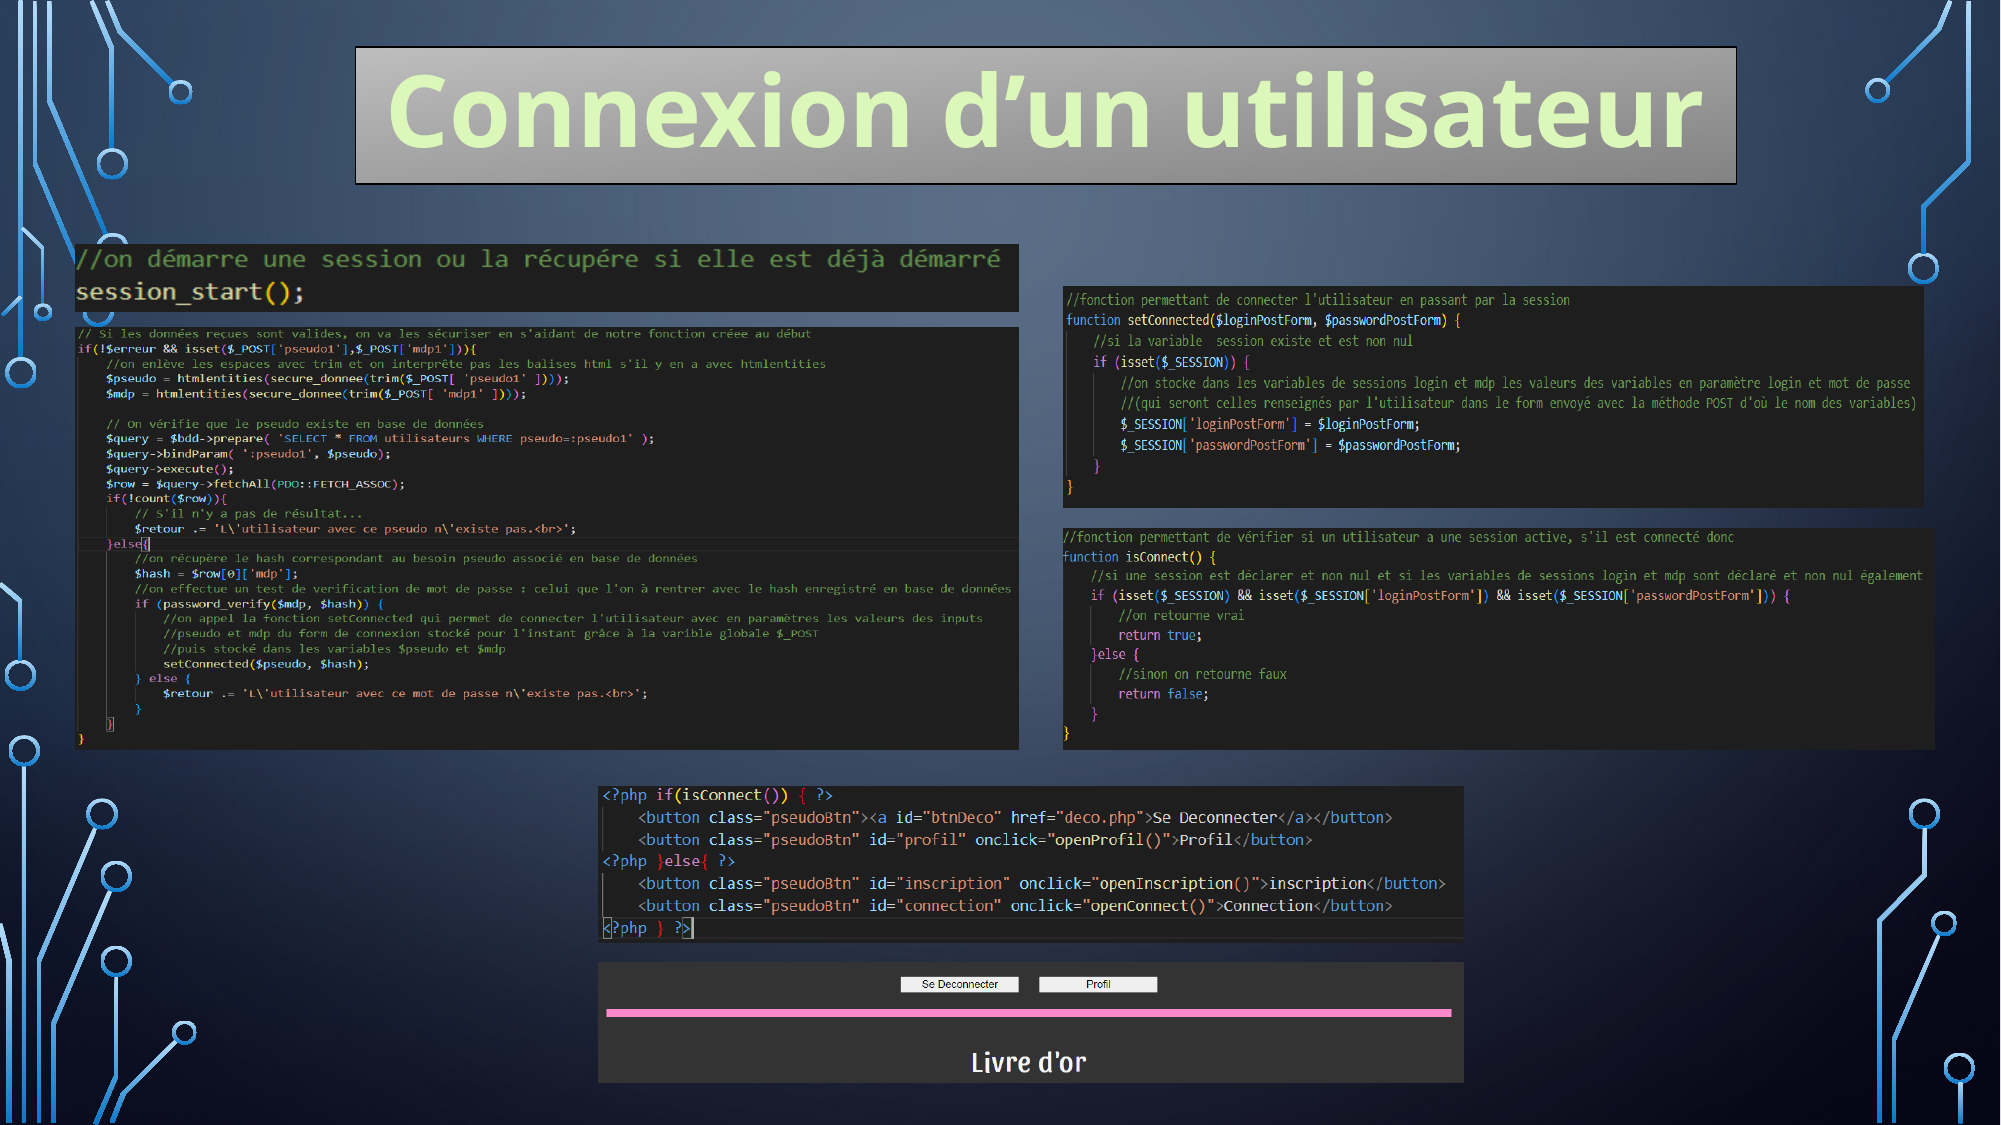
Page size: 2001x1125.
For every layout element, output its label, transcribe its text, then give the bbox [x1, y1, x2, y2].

title Connexion d’un utilisateur [355, 46, 1737, 185]
picture [598, 961, 1464, 1083]
picture [1063, 528, 1935, 750]
picture [75, 327, 1020, 750]
picture [75, 244, 1020, 312]
picture [598, 786, 1464, 943]
picture [1063, 286, 1924, 508]
